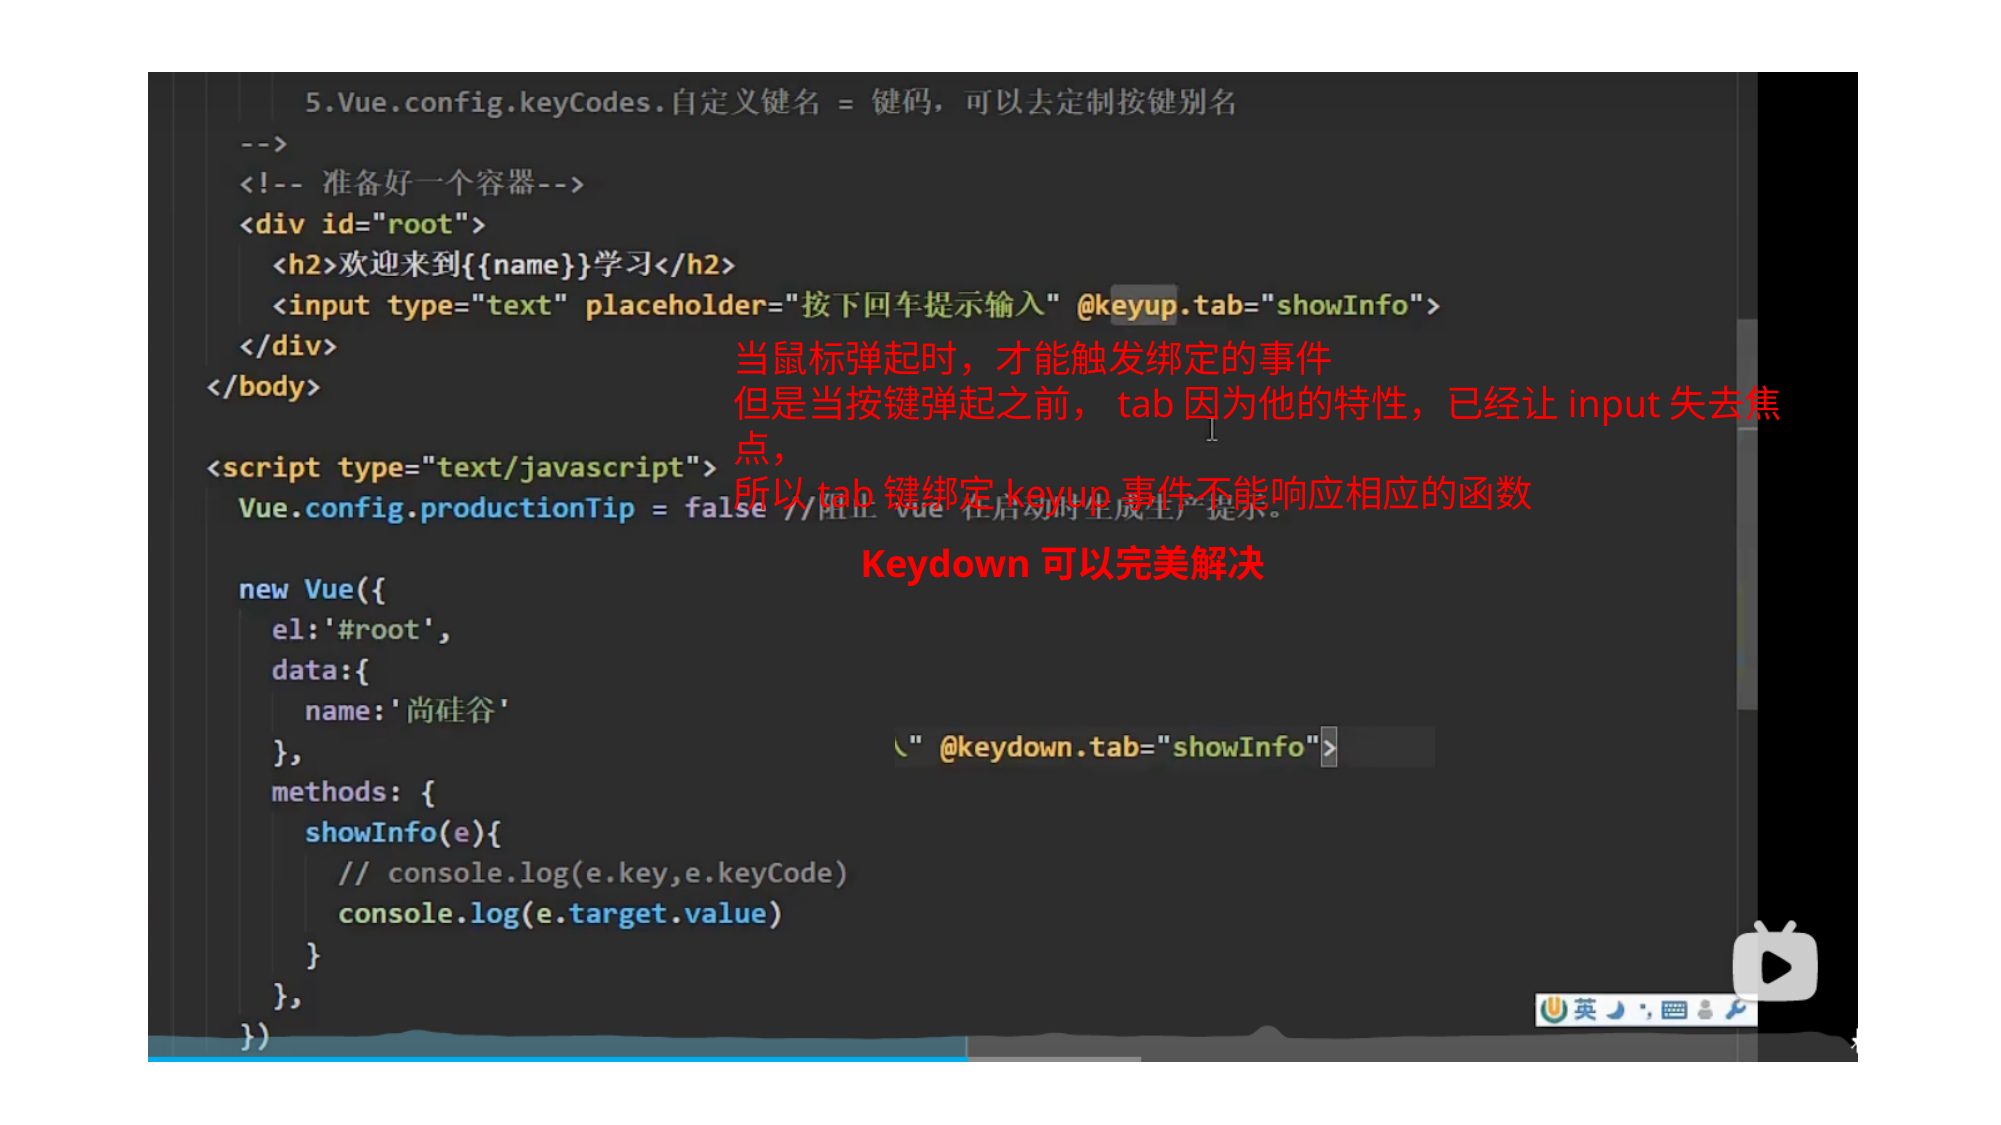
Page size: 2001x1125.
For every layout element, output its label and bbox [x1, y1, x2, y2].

picture [148, 72, 1858, 1062]
